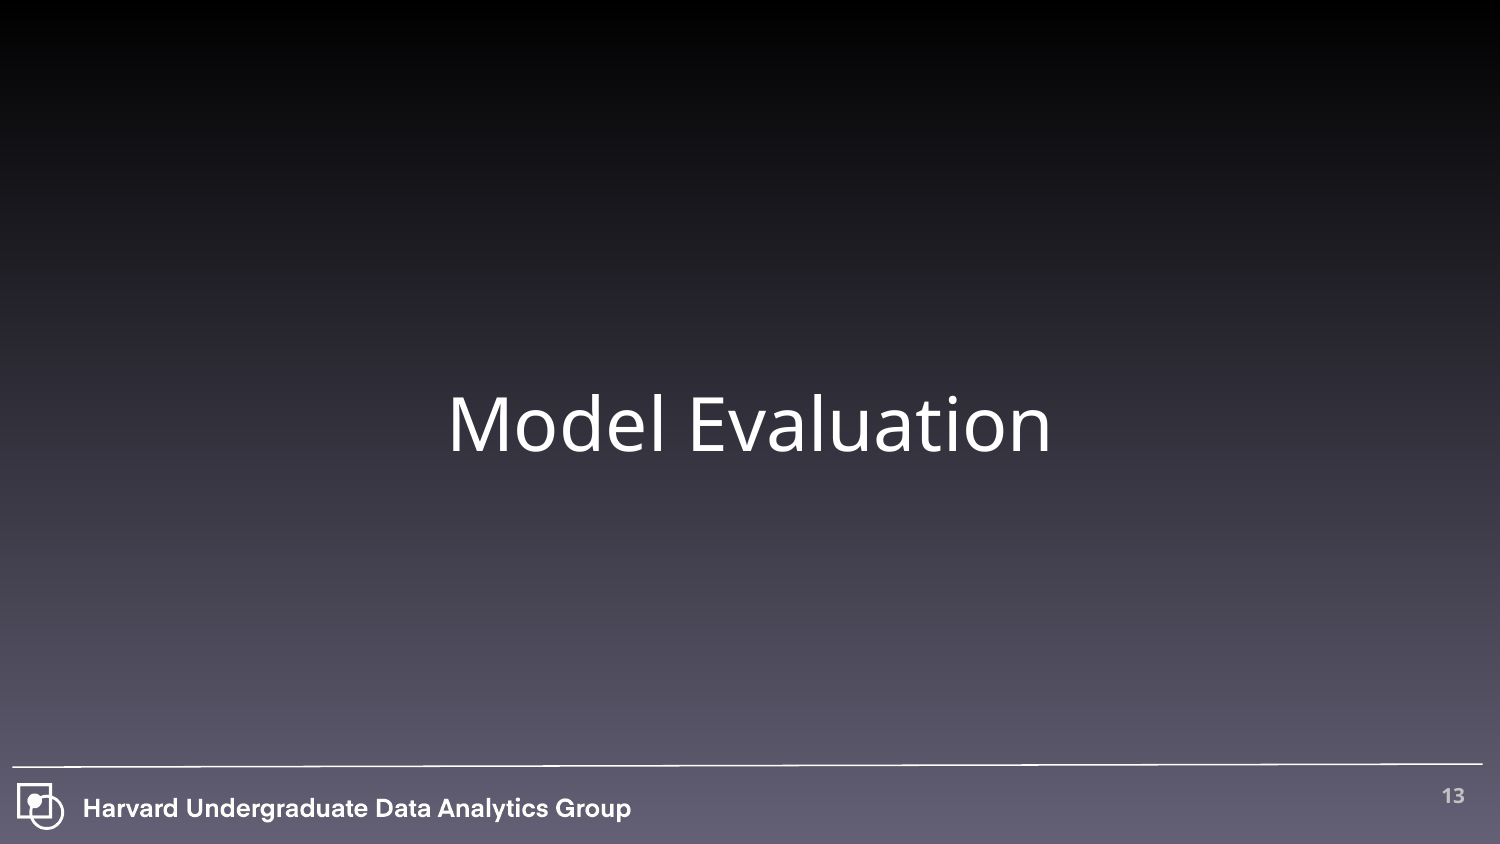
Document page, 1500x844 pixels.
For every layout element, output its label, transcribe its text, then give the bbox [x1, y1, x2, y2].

slide_number ‹#› [1389, 764, 1480, 830]
picture [17, 783, 635, 830]
title Model Evaluation [51, 352, 1449, 491]
